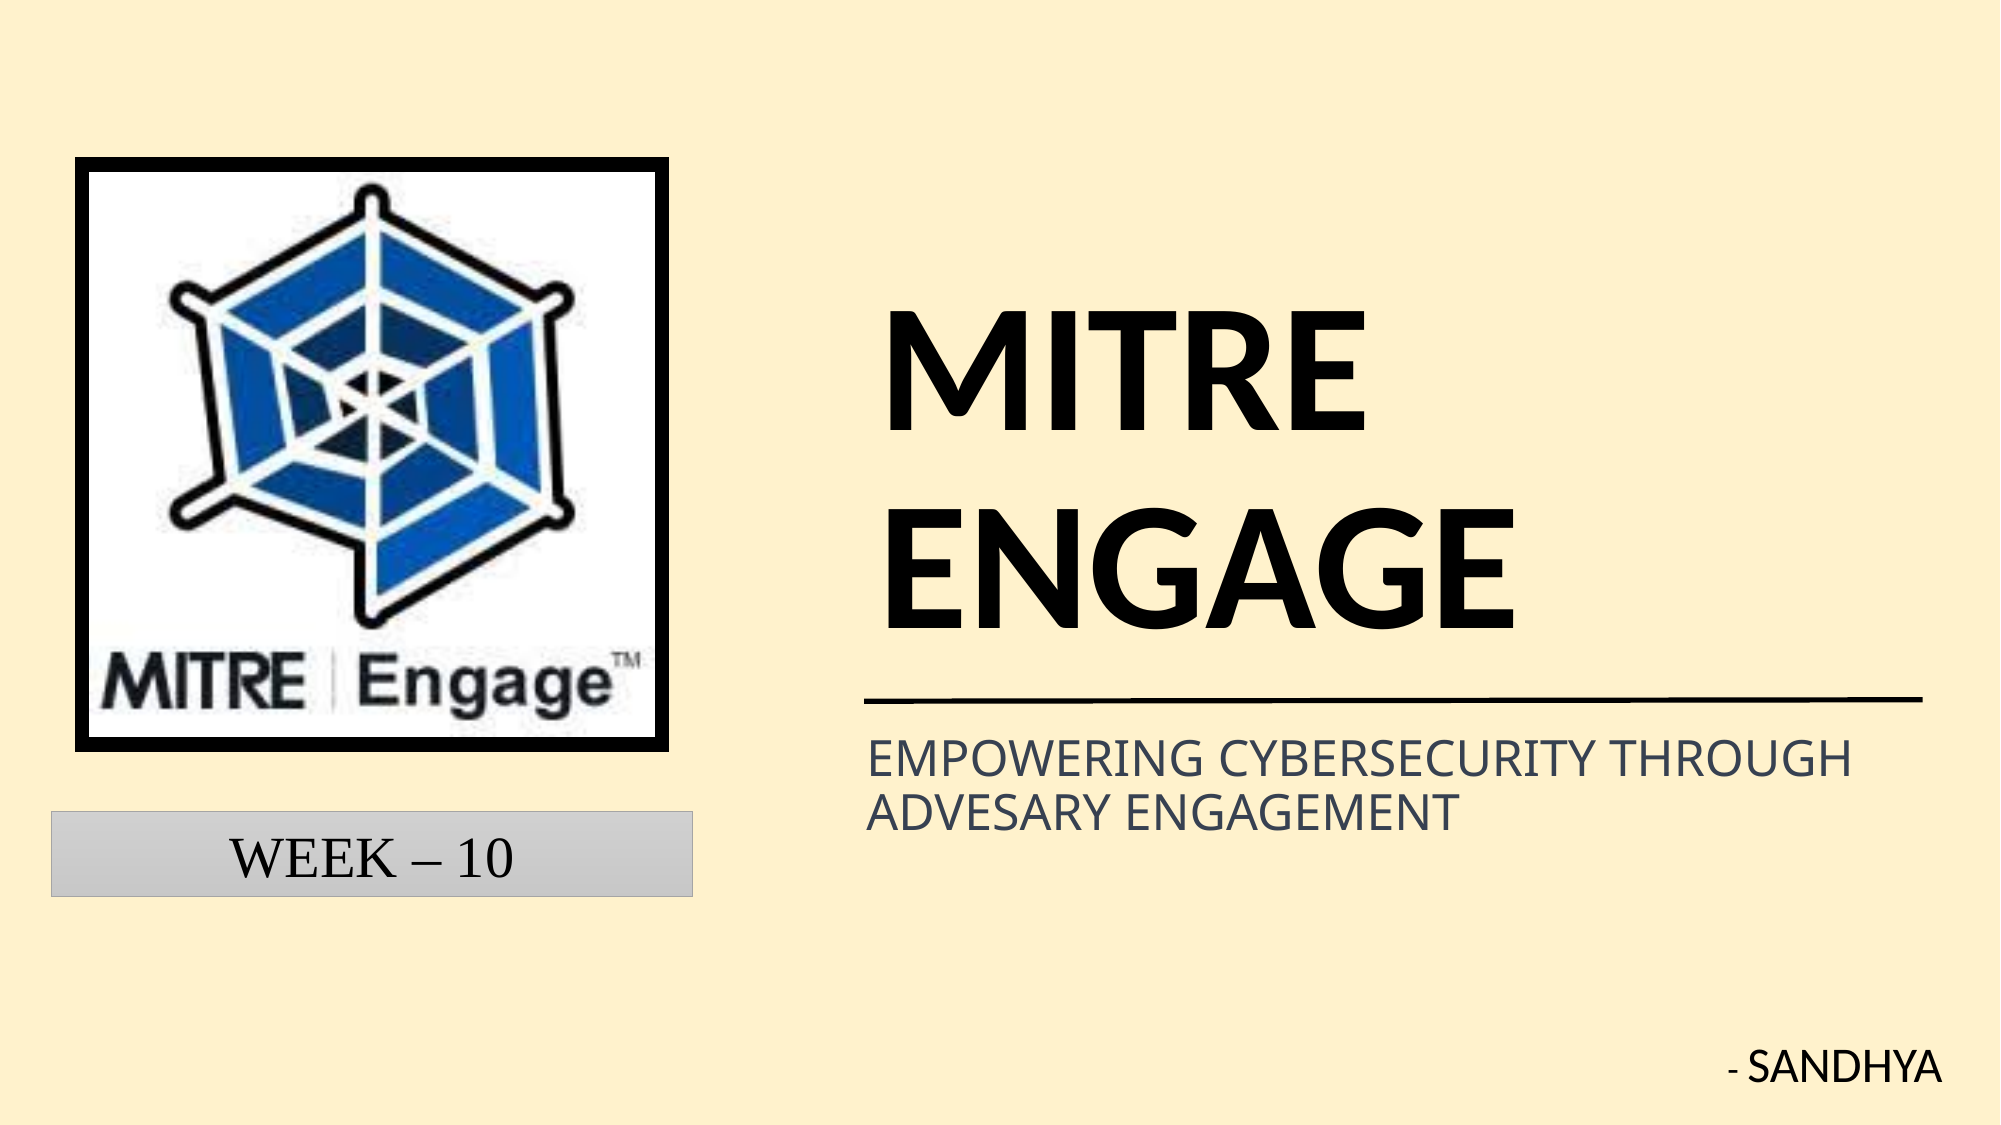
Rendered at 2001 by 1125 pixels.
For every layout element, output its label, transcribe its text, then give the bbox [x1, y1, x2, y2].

title MITRE ENGAGE [864, 234, 1890, 676]
text_box WEEK – 10 [51, 811, 693, 897]
picture [89, 171, 655, 738]
text_box EMPOWERING CYBERSECURITY THROUGH ADVESARY ENGAGEMENT [851, 725, 1880, 902]
text_box - SANDHYA [1712, 1024, 2000, 1100]
